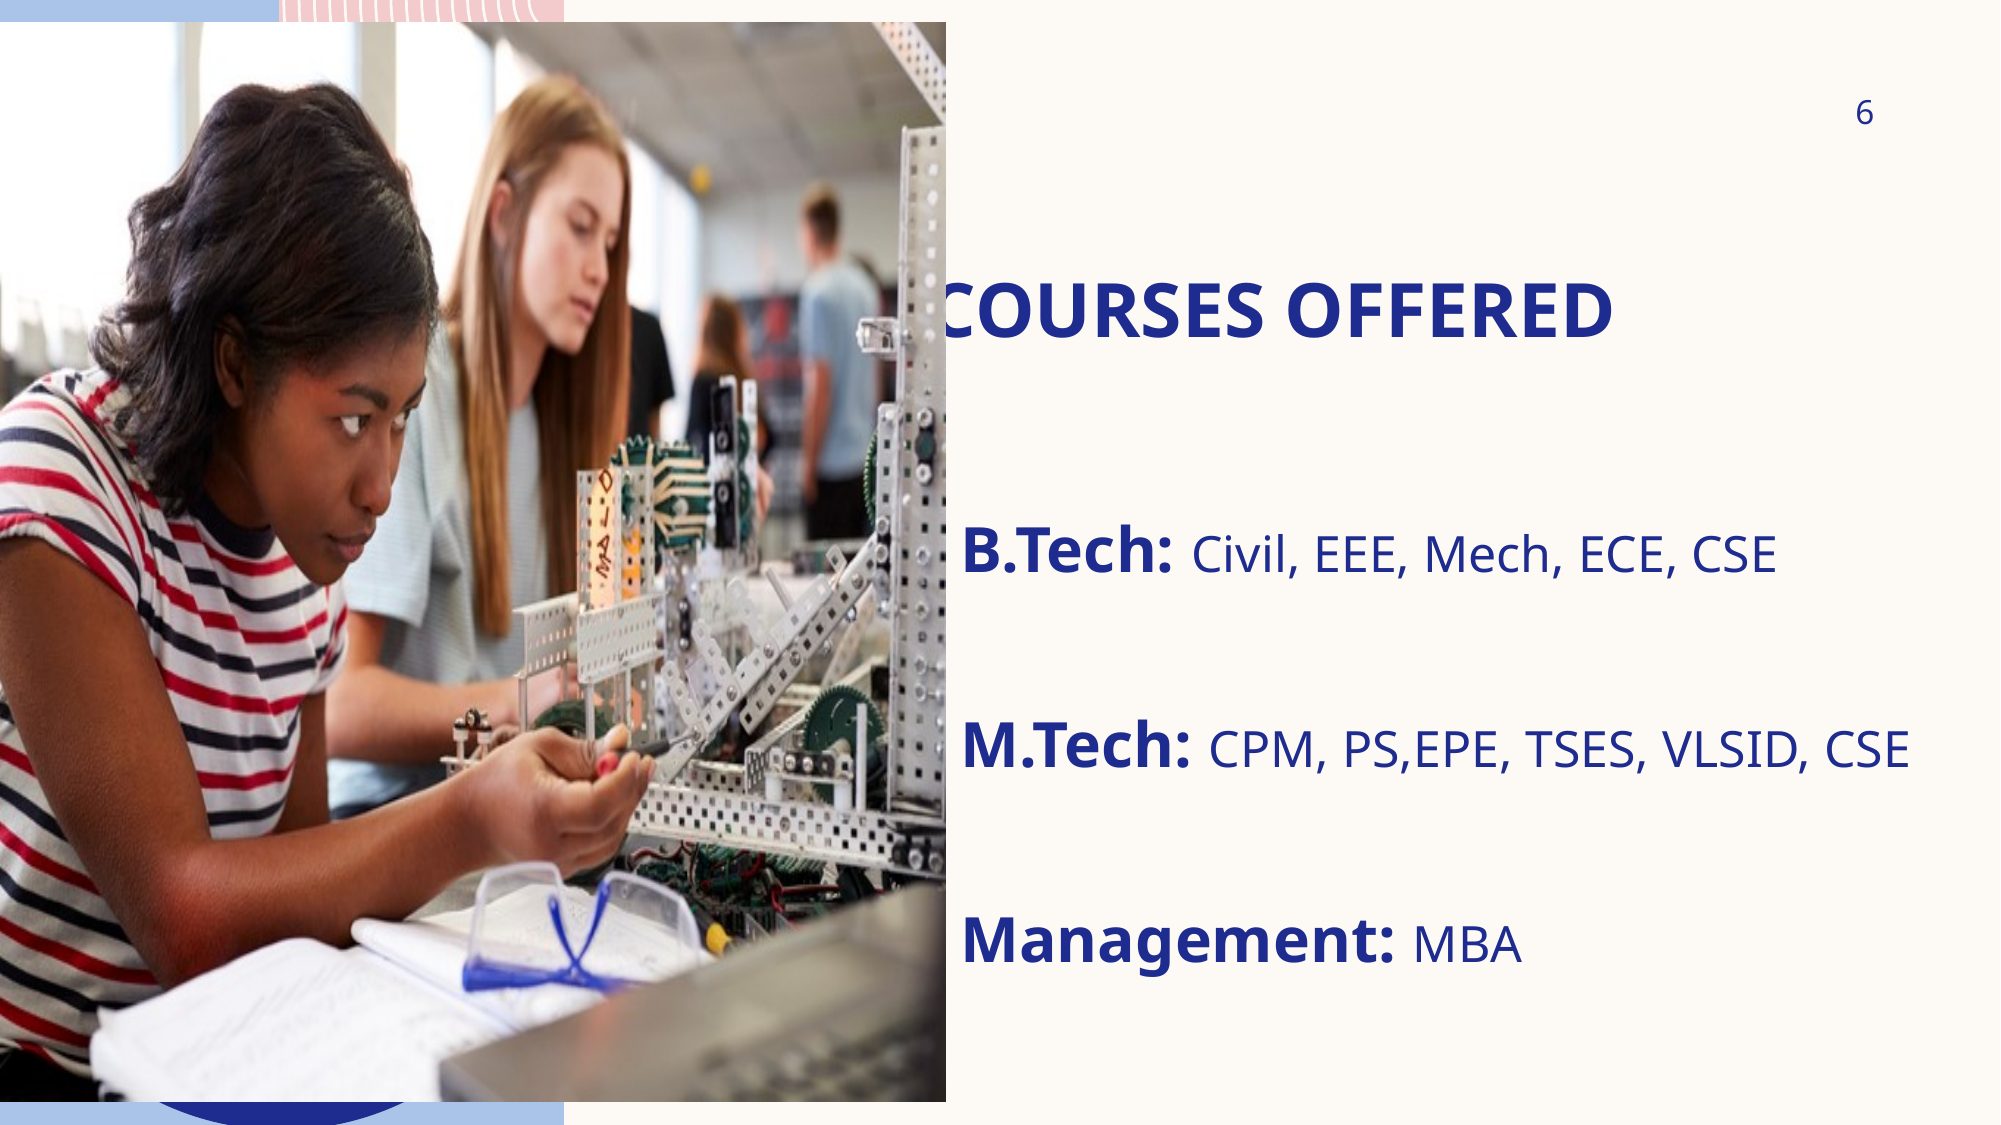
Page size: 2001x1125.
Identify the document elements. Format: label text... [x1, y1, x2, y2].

picture [0, 0, 946, 1103]
slide_number 6 [1712, 75, 1875, 153]
title Courses Offered [946, 222, 1872, 353]
list B.Tech: Civil, EEE, Mech, ECE, CSE M.Tech: CPM, PS,EPE, TSES, VLSID, CSE Management: MBA [946, 450, 1942, 992]
